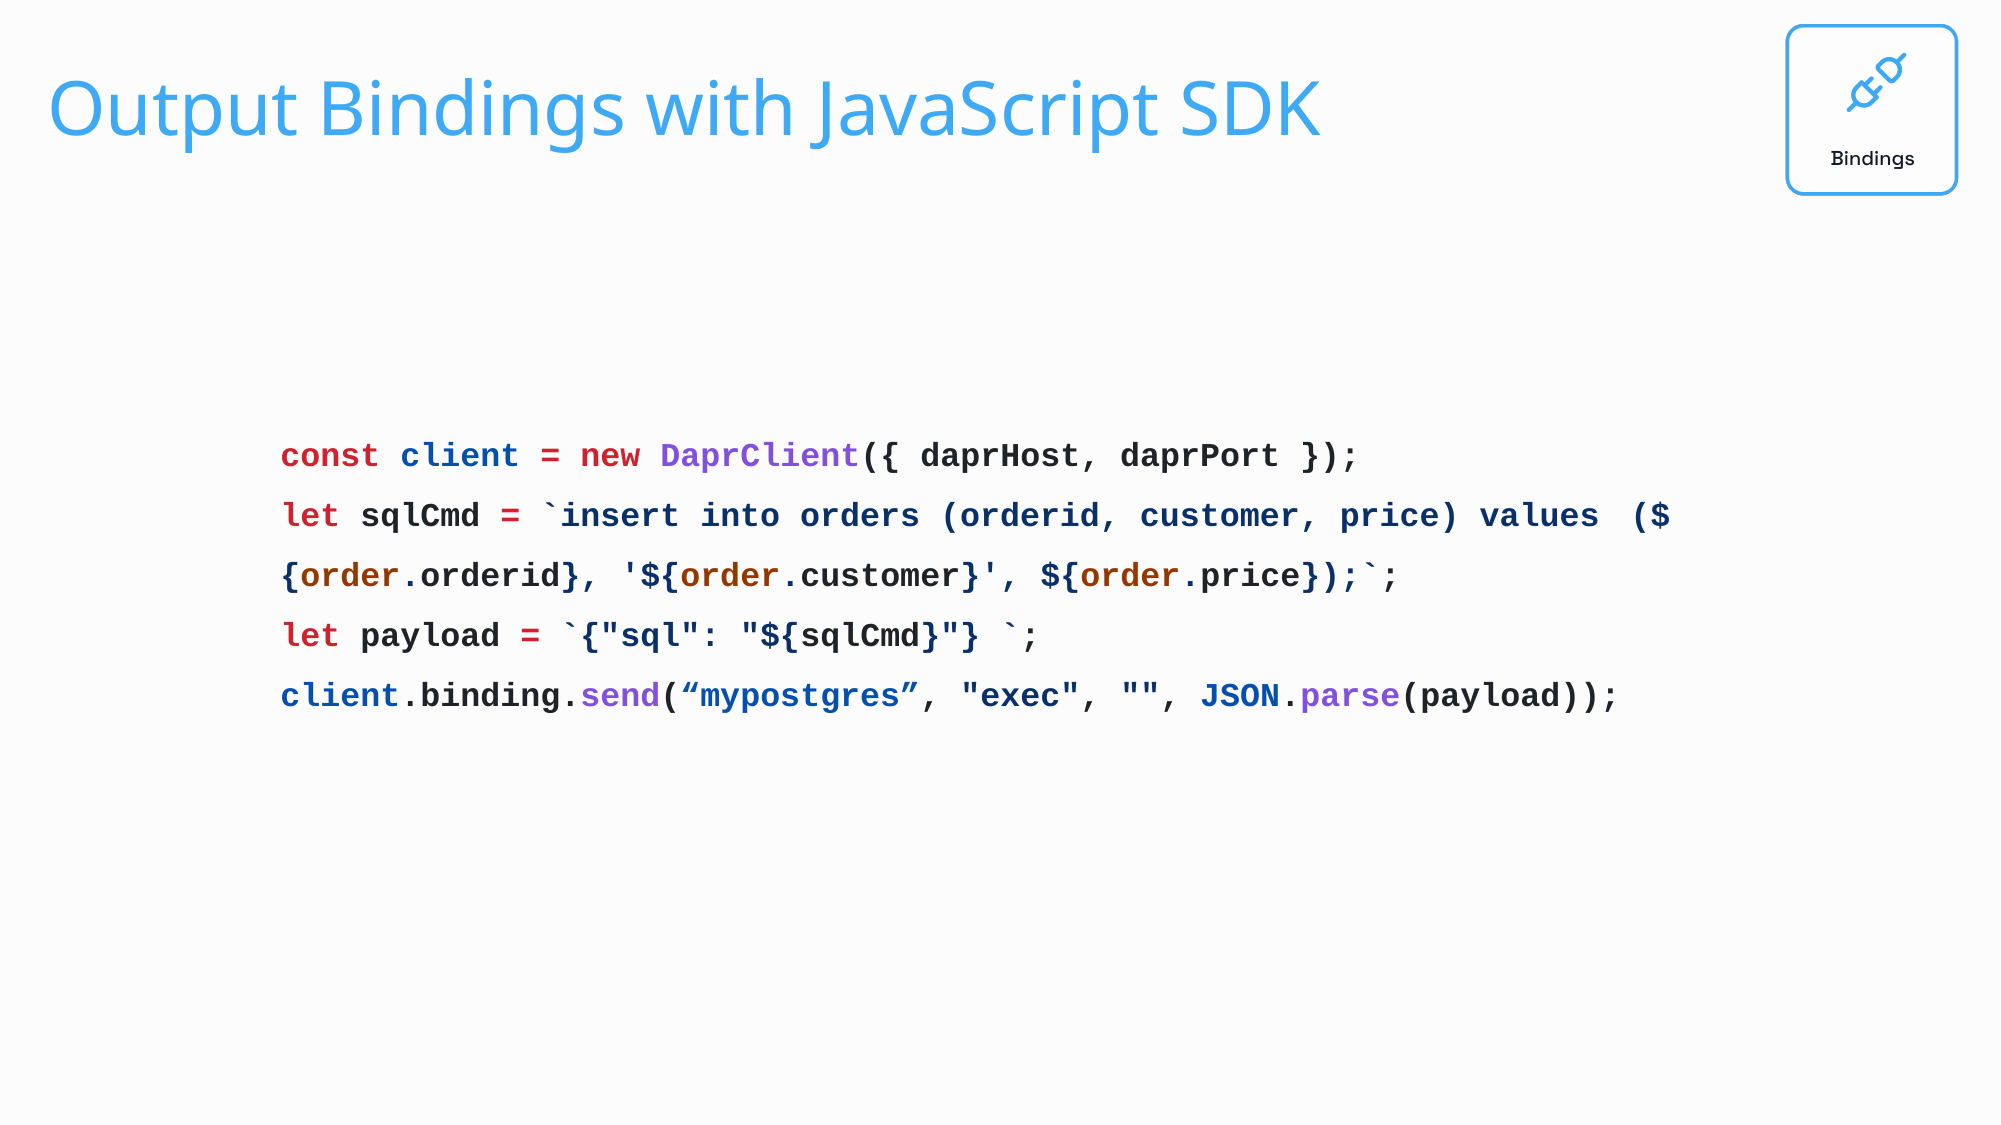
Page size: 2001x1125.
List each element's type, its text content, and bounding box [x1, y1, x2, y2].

title Output Bindings with JavaScript SDK [32, 35, 1777, 187]
picture [1782, 21, 1961, 200]
title Output Bindings with JavaScript SDK [1965, 35, 1972, 187]
text_box const client = new DaprClient({ daprHost, daprPort }); let sqlCmd = `insert into orders (orderid, customer, price) values (${order.orderid}, '${order.customer}', ${order.price});`; let payload = `{"sql": "${sqlCmd}"} `; client.binding.send(“mypostgres”, "exec", "", JSON.parse(payload)); [265, 405, 1735, 721]
